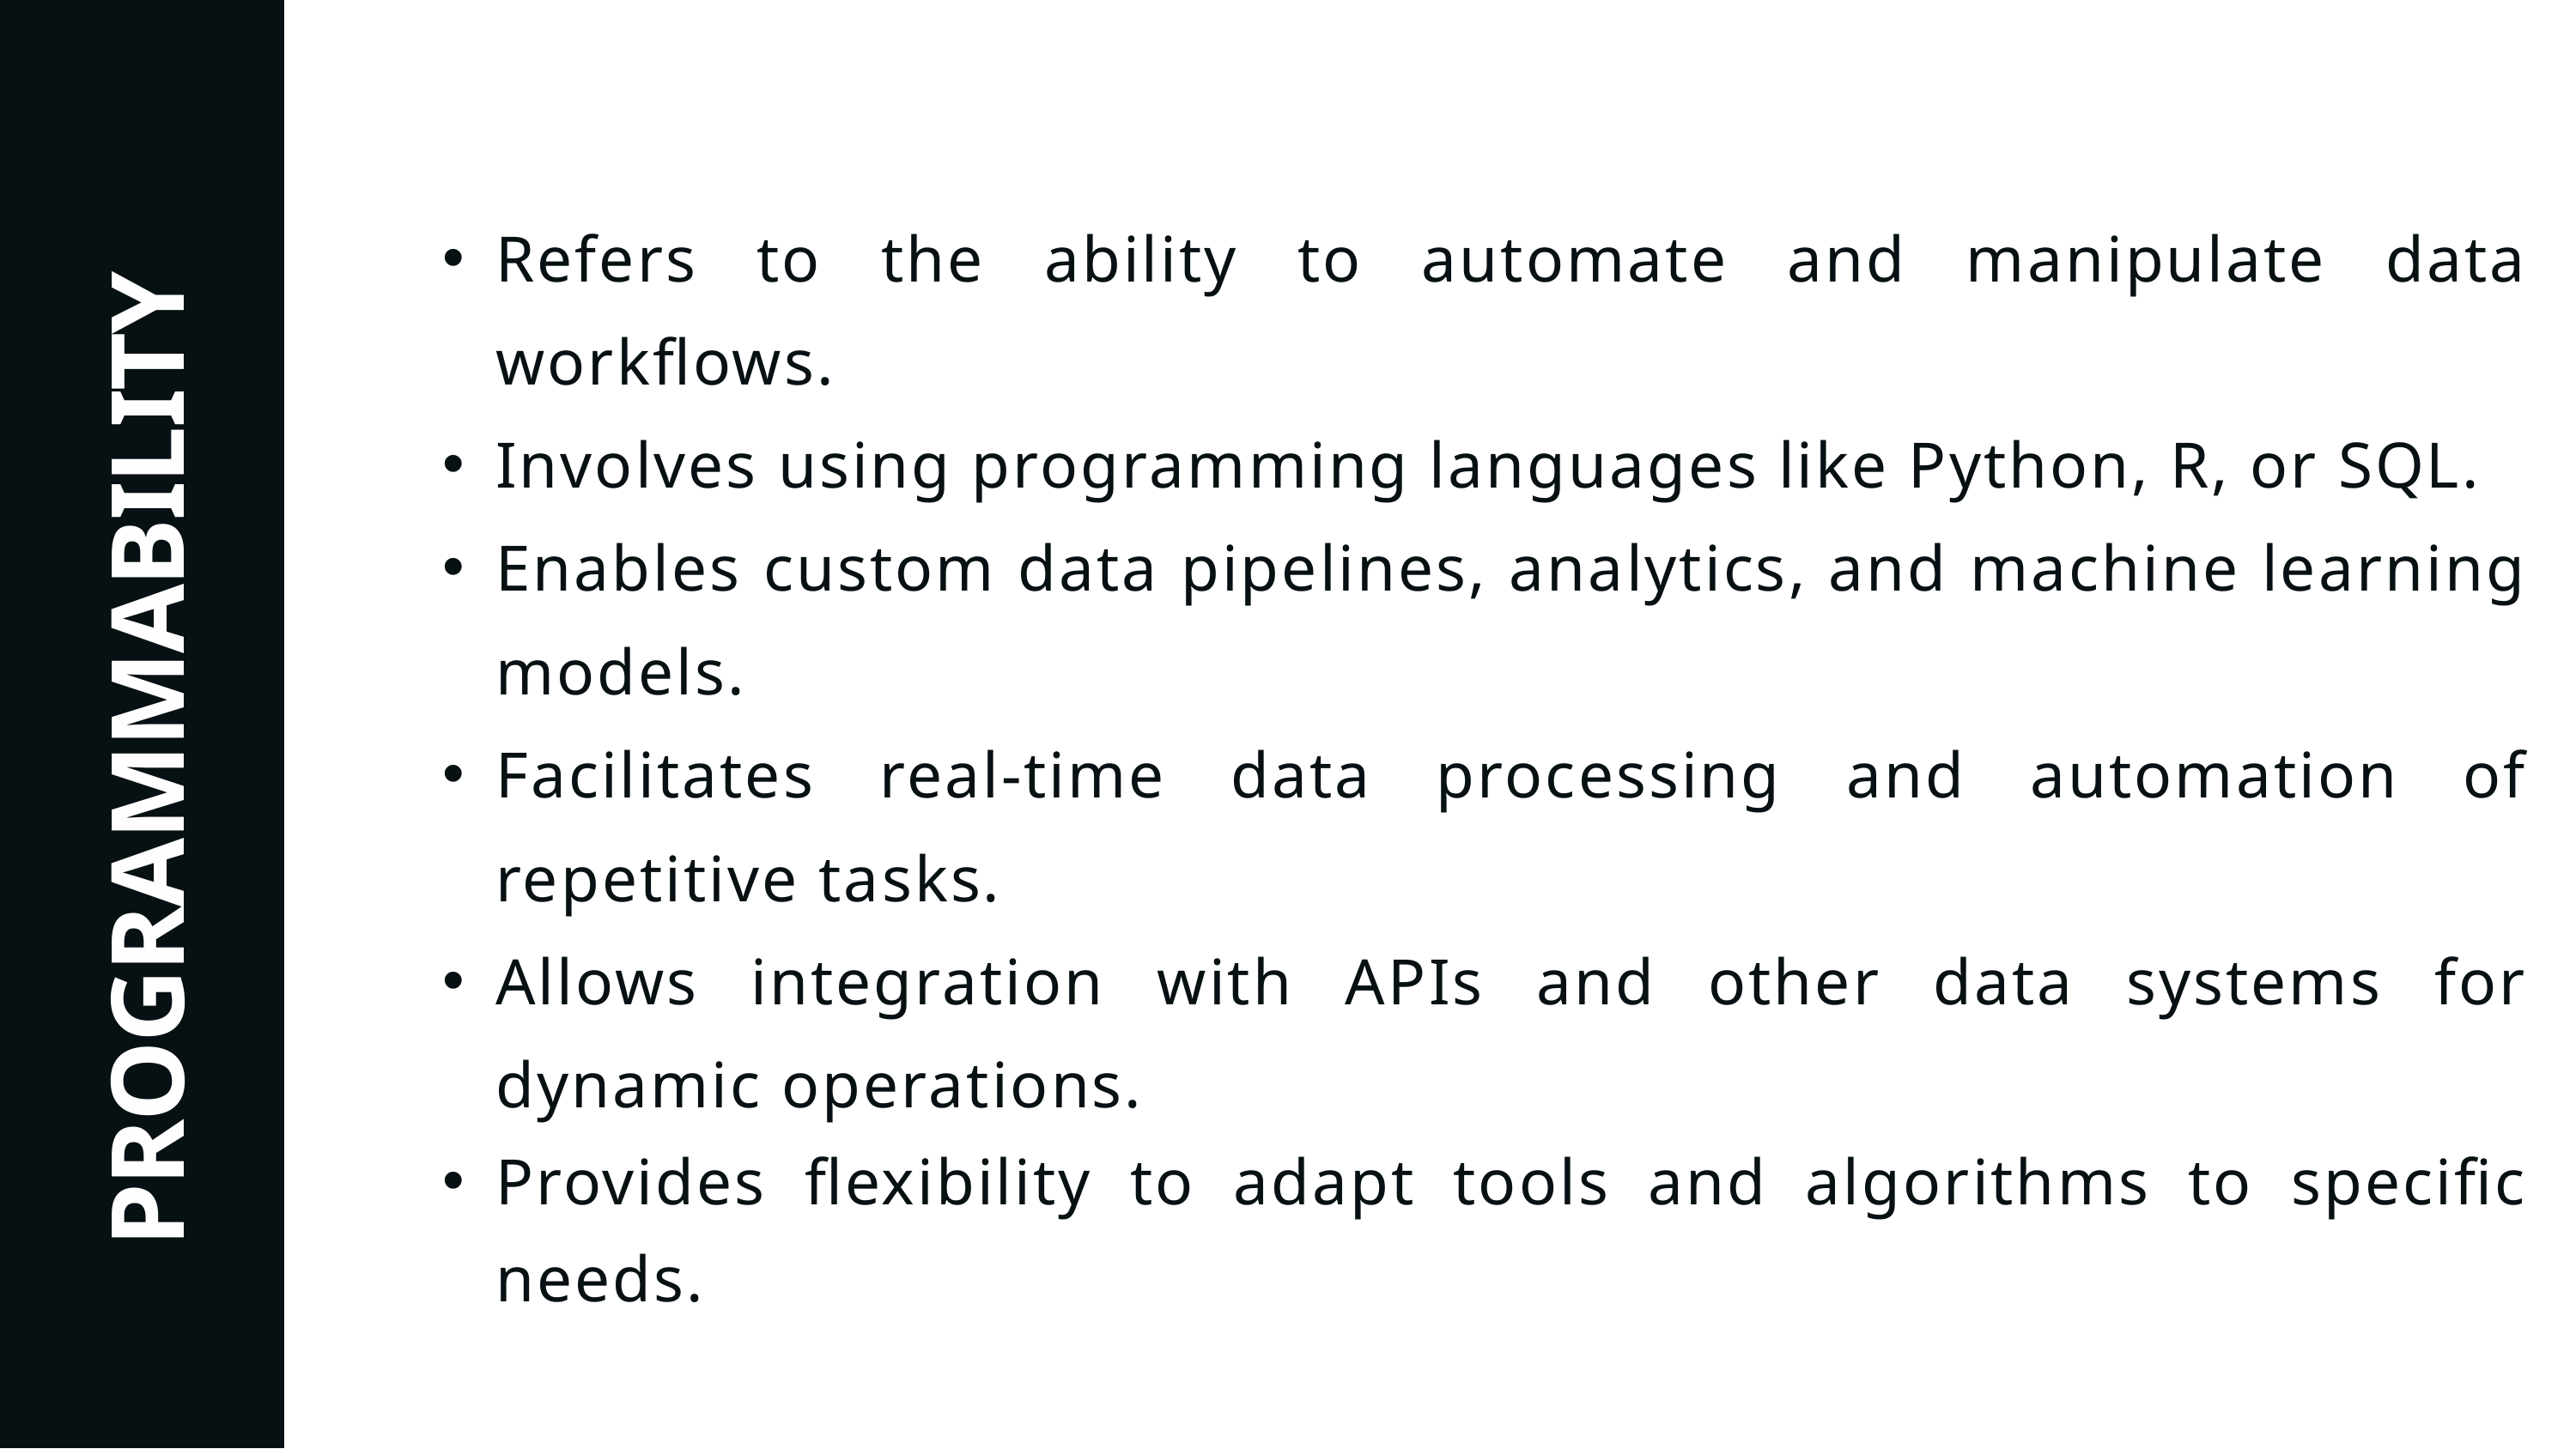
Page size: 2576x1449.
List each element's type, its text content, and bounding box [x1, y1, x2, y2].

text_box Refers to the ability to automate and manipulate data workflows. Involves using programming languages like Python, R, or SQL. Enables custom data pipelines, analytics, and machine learning models. Facilitates real-time data processing and automation of repetitive tasks. Allows integration with APIs and other data systems for dynamic operations. Provides flexibility to adapt tools and algorithms to specific needs. [389, 0, 2530, 1315]
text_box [0, 0, 285, 1449]
